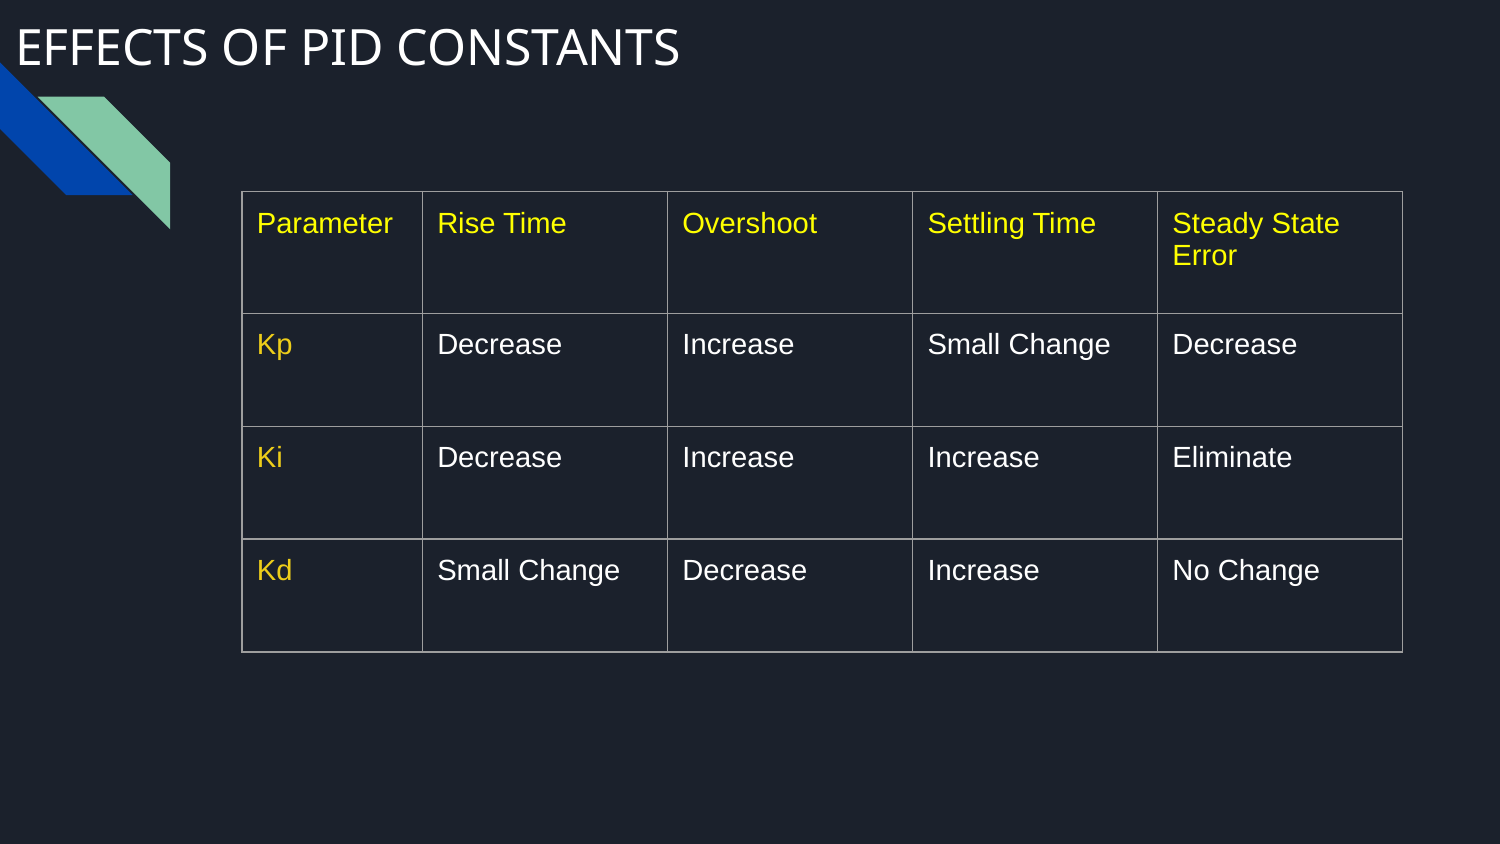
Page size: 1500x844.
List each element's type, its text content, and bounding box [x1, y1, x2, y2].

table_cell Increase [668, 427, 912, 538]
table_cell Kd [243, 540, 422, 651]
table_cell No Change [1158, 540, 1402, 651]
table_cell Decrease [423, 314, 667, 426]
table_header Steady State Error [1158, 192, 1402, 313]
table_cell Small Change [913, 314, 1157, 426]
table_cell Decrease [668, 540, 912, 651]
table_cell Ki [243, 427, 422, 538]
table_header Rise Time [423, 192, 667, 313]
title EFFECTS OF PID CONSTANTS [0, 0, 1226, 150]
table_header Parameter [243, 192, 422, 313]
table_cell Increase [668, 314, 912, 426]
table_cell Eliminate [1158, 427, 1402, 538]
table_header Overshoot [668, 192, 912, 313]
table_header Settling Time [913, 192, 1157, 313]
table_cell Increase [913, 427, 1157, 538]
table_cell Increase [913, 540, 1157, 651]
table_cell Decrease [423, 427, 667, 538]
table_cell Kp [243, 314, 422, 426]
table_cell Small Change [423, 540, 667, 651]
table_cell Decrease [1158, 314, 1402, 426]
